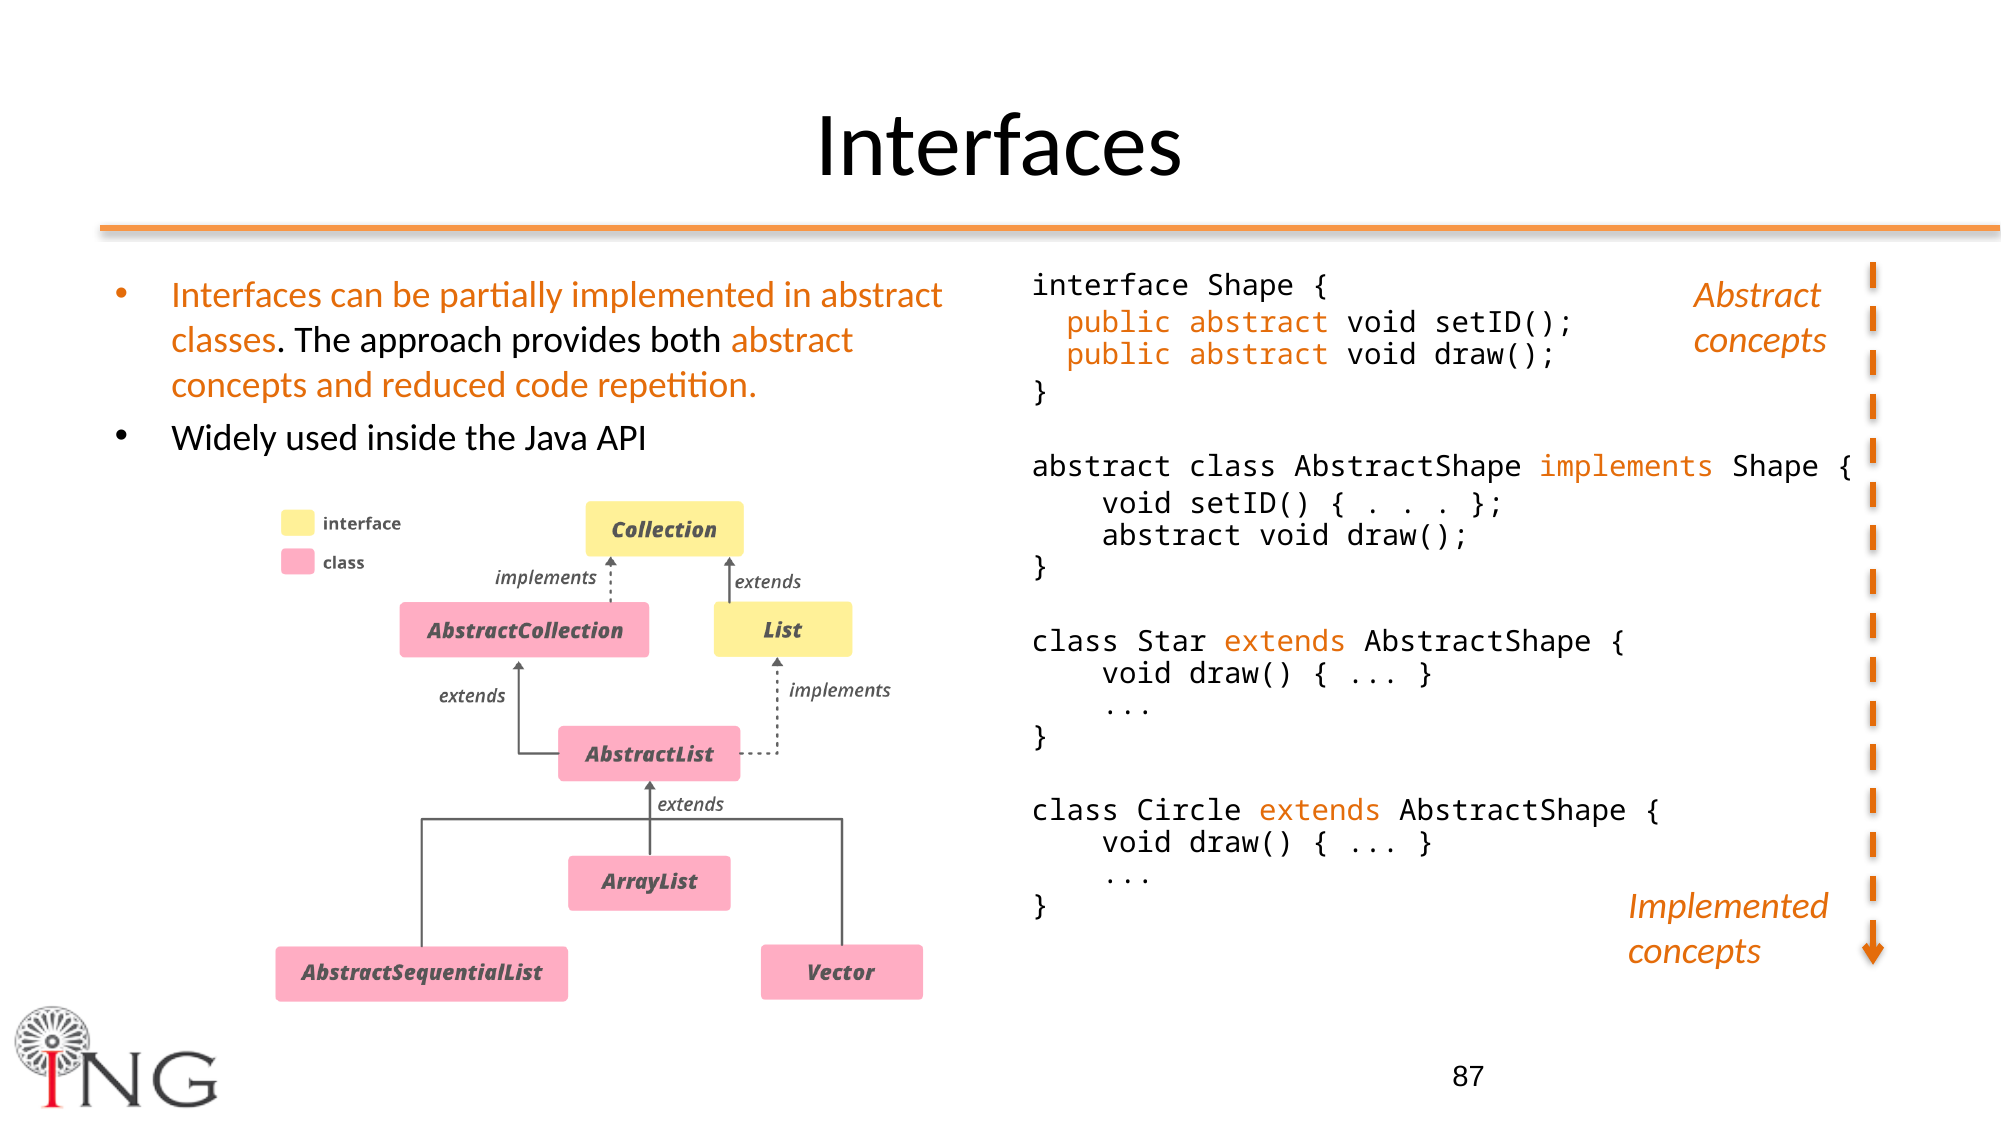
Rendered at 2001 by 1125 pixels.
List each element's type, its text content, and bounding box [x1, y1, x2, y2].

text_box Implemented concepts [1613, 873, 1853, 979]
text_box Abstract concepts [1679, 262, 1846, 368]
title Interfaces [99, 45, 1900, 233]
list Interfaces can be partially implemented in abstract classes. The approach provides both abstract concepts and reduced code repetition. Widely used inside the Java API [99, 262, 984, 1005]
text_box 87 [1437, 1049, 1750, 1125]
list interface Shape { public abstract void setID(); public abstract void draw(); } abstract class AbstractShape implements Shape { void setID() { . . . }; abstract void draw(); } class Star extends AbstractShape { void draw() { ... } ... } class Circle extends AbstractShape { void draw() { ... } ... } [1016, 262, 1900, 1005]
picture [0, 466, 974, 1125]
